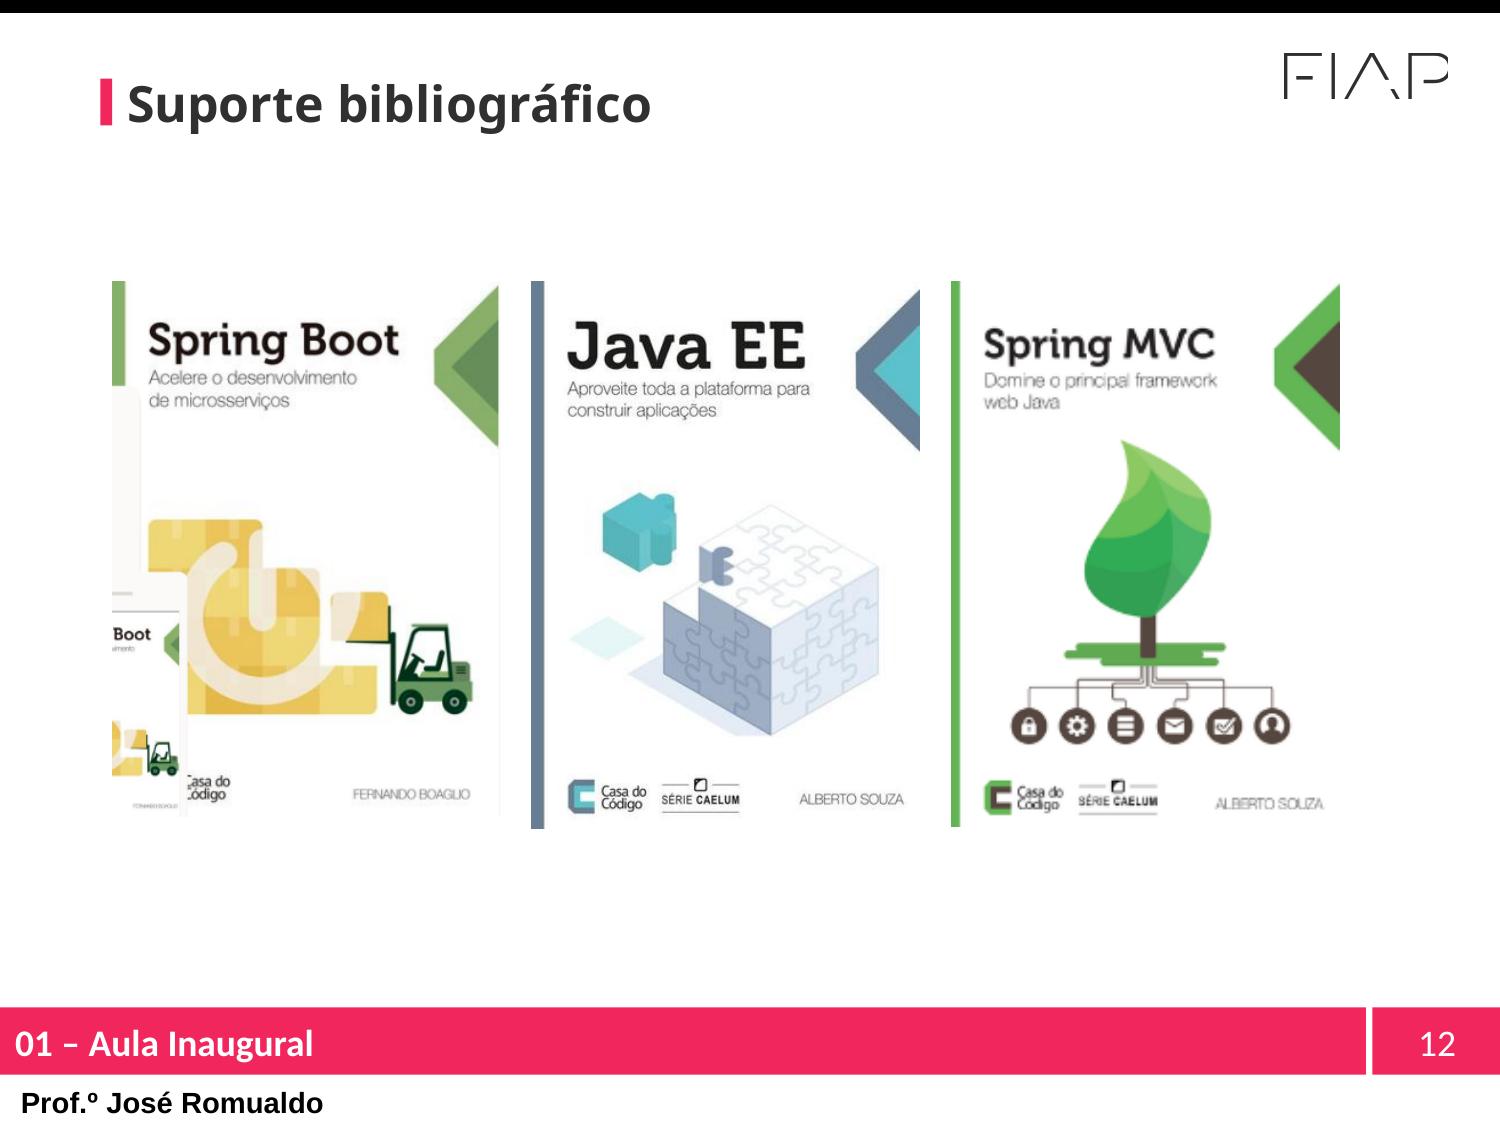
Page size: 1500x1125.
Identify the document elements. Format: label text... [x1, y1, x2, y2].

picture [950, 281, 1340, 828]
picture [531, 281, 921, 829]
picture [1425, 53, 1448, 99]
picture [111, 281, 501, 817]
title Suporte bibliográfico [112, 45, 1425, 161]
